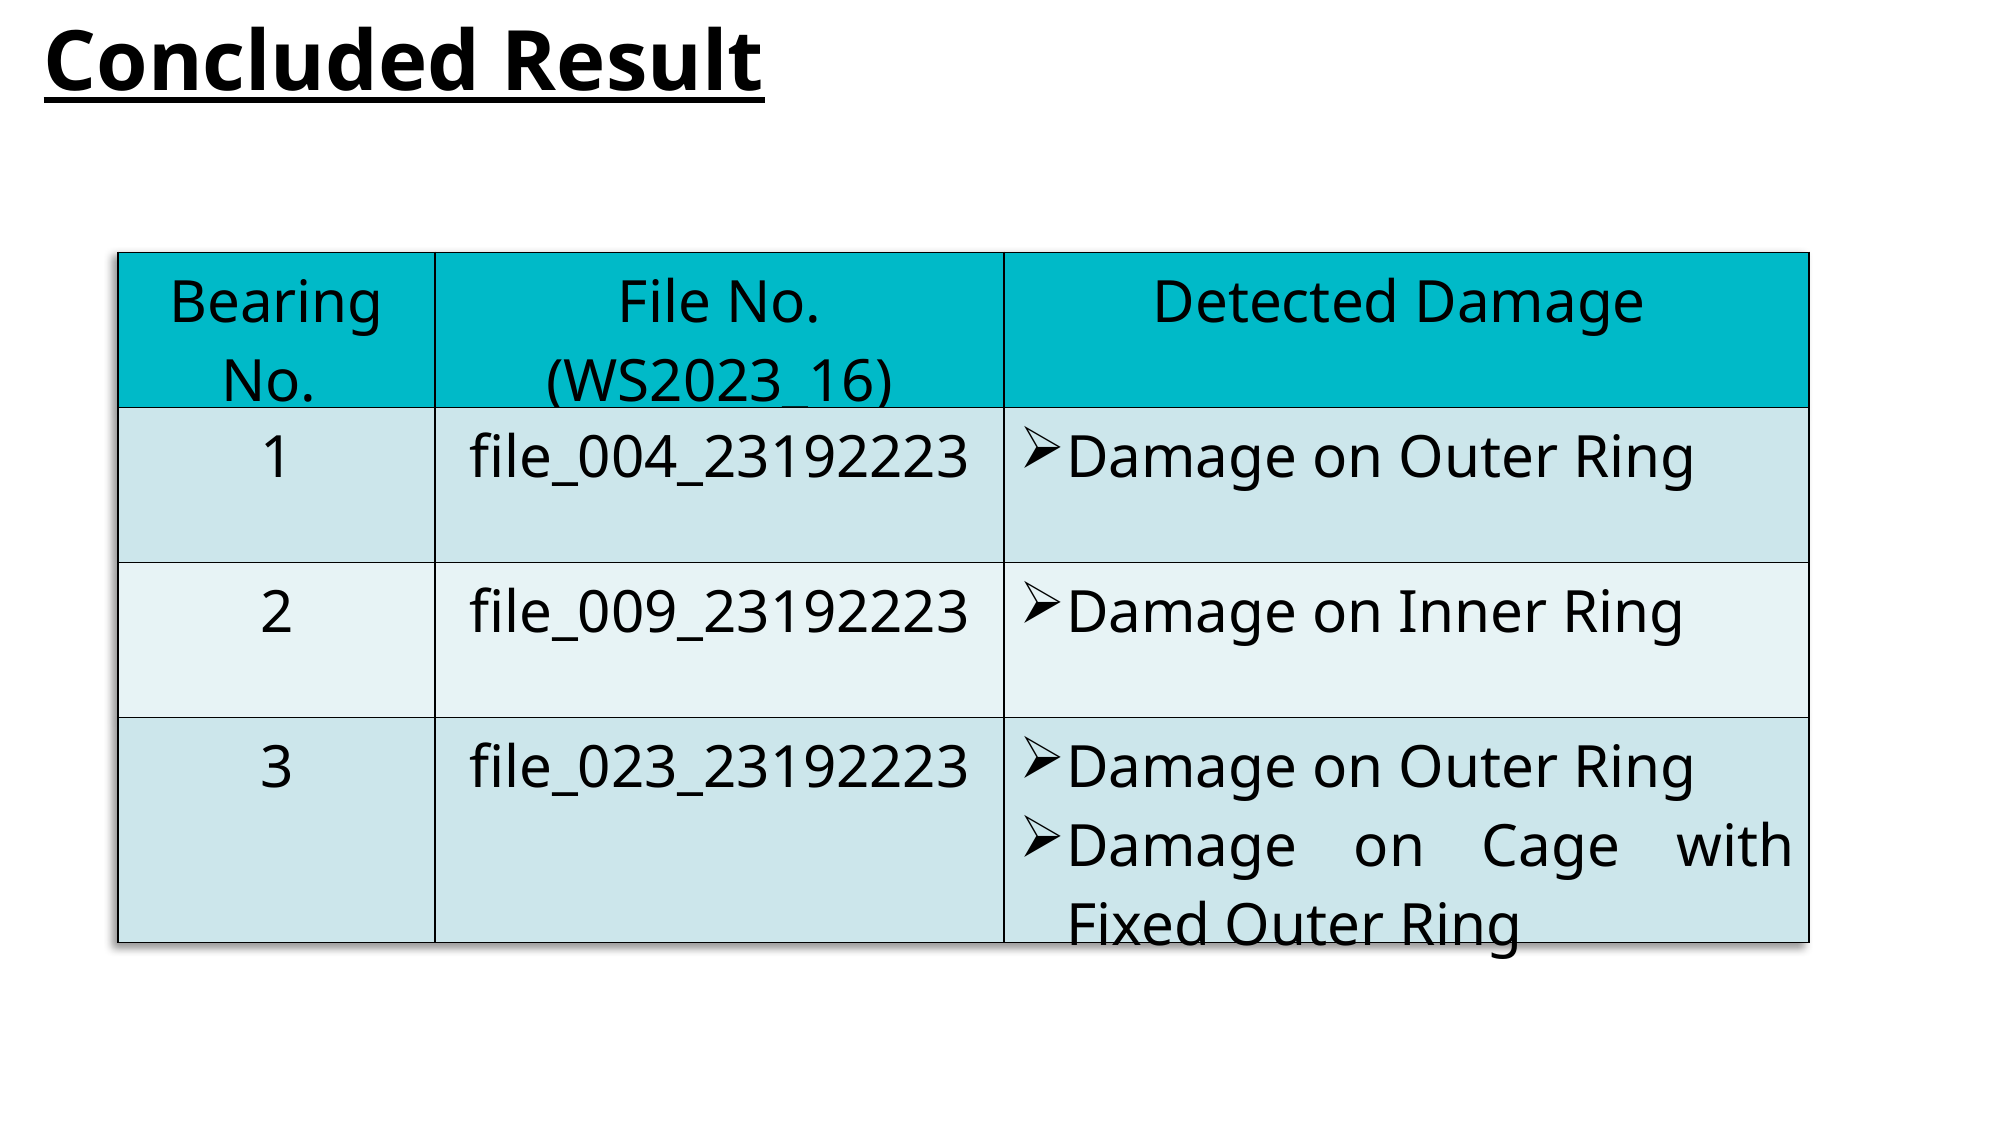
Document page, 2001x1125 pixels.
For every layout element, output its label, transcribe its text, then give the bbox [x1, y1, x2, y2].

table_cell Damage on Outer Ring Damage on Cage with Fixed Outer Ring [1005, 718, 1808, 942]
table_cell file_009_23192223 [436, 563, 1003, 717]
table_cell Damage on Outer Ring [1005, 408, 1808, 562]
table_header Detected Damage [1005, 253, 1808, 407]
text_box Concluded Result [28, 0, 813, 115]
table_cell file_023_23192223 [436, 718, 1003, 942]
table_cell 2 [119, 563, 434, 717]
table_header File No. (WS2023_16) [436, 253, 1003, 407]
table_cell 3 [119, 718, 434, 942]
table_cell Damage on Inner Ring [1005, 563, 1808, 717]
table_cell file_004_23192223 [436, 408, 1003, 562]
table_header Bearing No. [119, 253, 434, 407]
table_cell 1 [119, 408, 434, 562]
